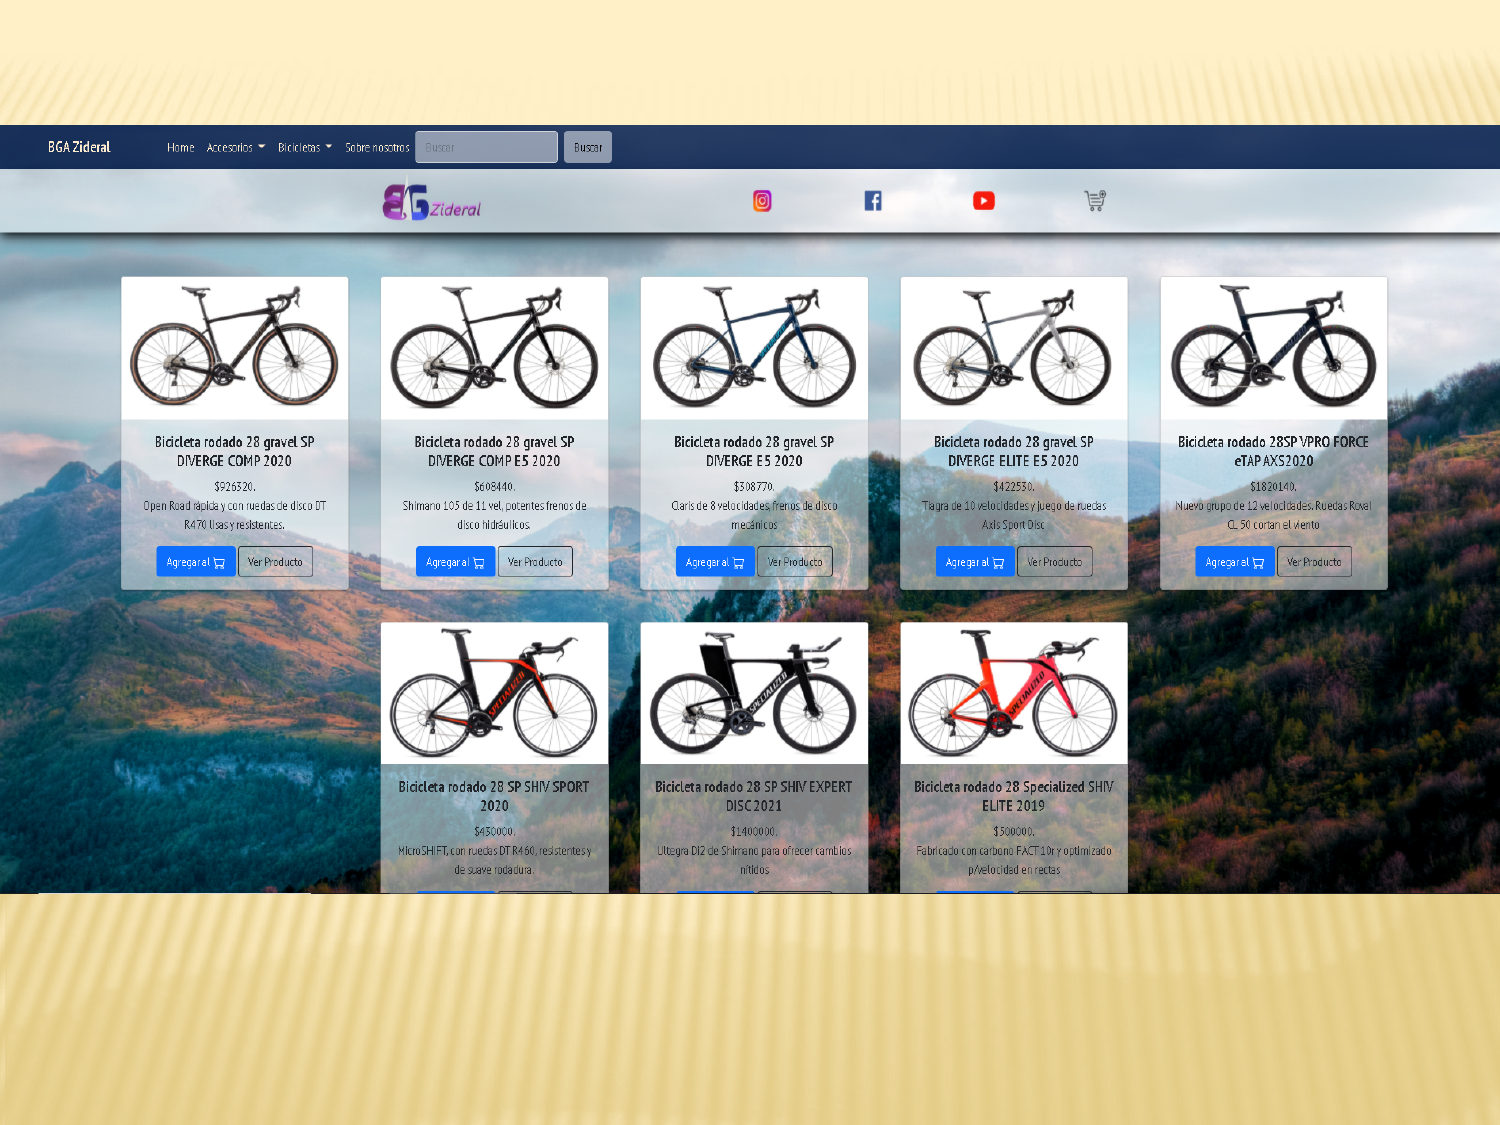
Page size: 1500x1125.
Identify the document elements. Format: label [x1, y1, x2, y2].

list [0, 125, 1500, 894]
